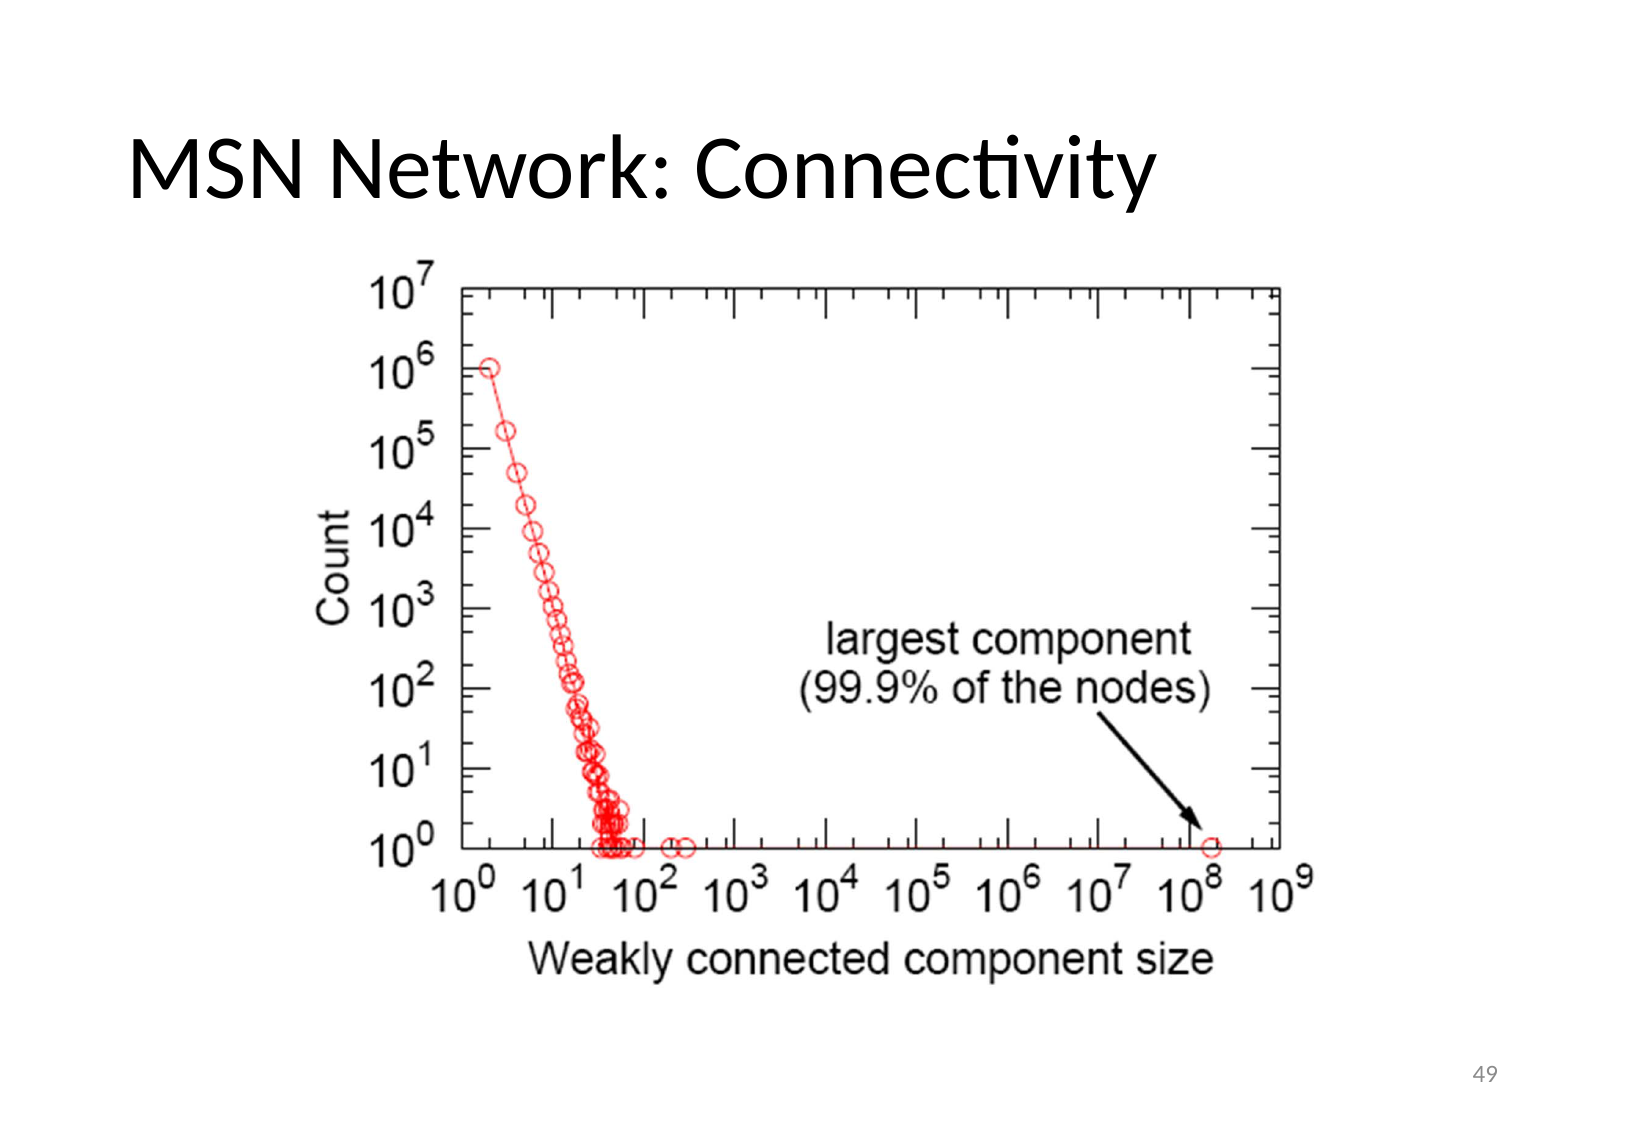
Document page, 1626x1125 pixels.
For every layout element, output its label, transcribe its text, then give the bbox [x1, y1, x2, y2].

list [307, 248, 1327, 988]
title MSN Network: Connectivity [111, 59, 1514, 278]
slide_number 49 [1147, 1042, 1514, 1103]
